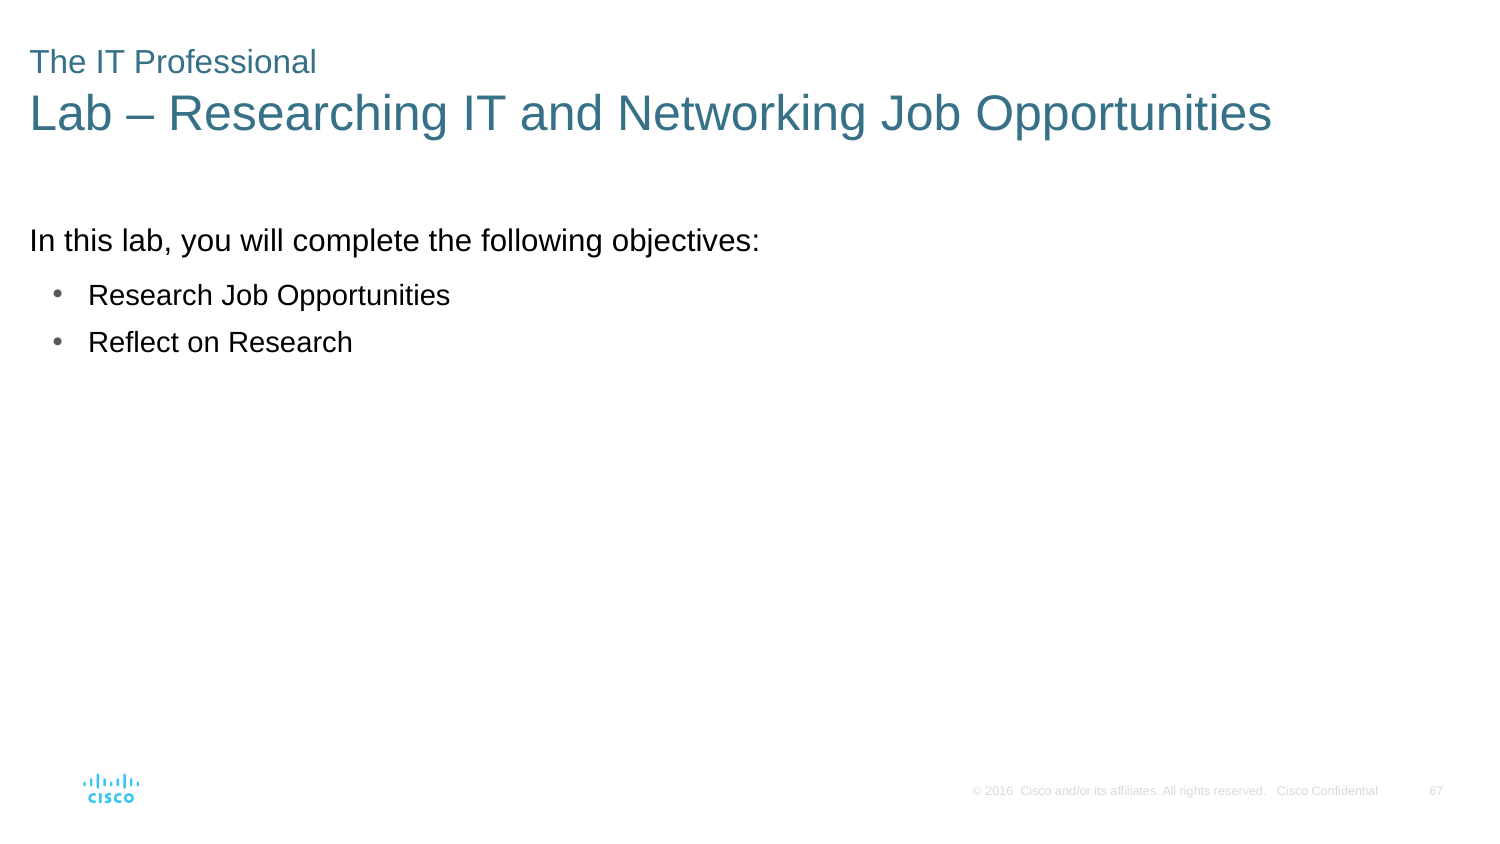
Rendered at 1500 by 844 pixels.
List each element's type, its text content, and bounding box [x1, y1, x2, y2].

list In this lab, you will complete the following objectives: Research Job Opportunities Reflect on Research [14, 150, 1467, 422]
title The IT Professional Lab – Researching IT and Networking Job Opportunities [14, 6, 1406, 150]
